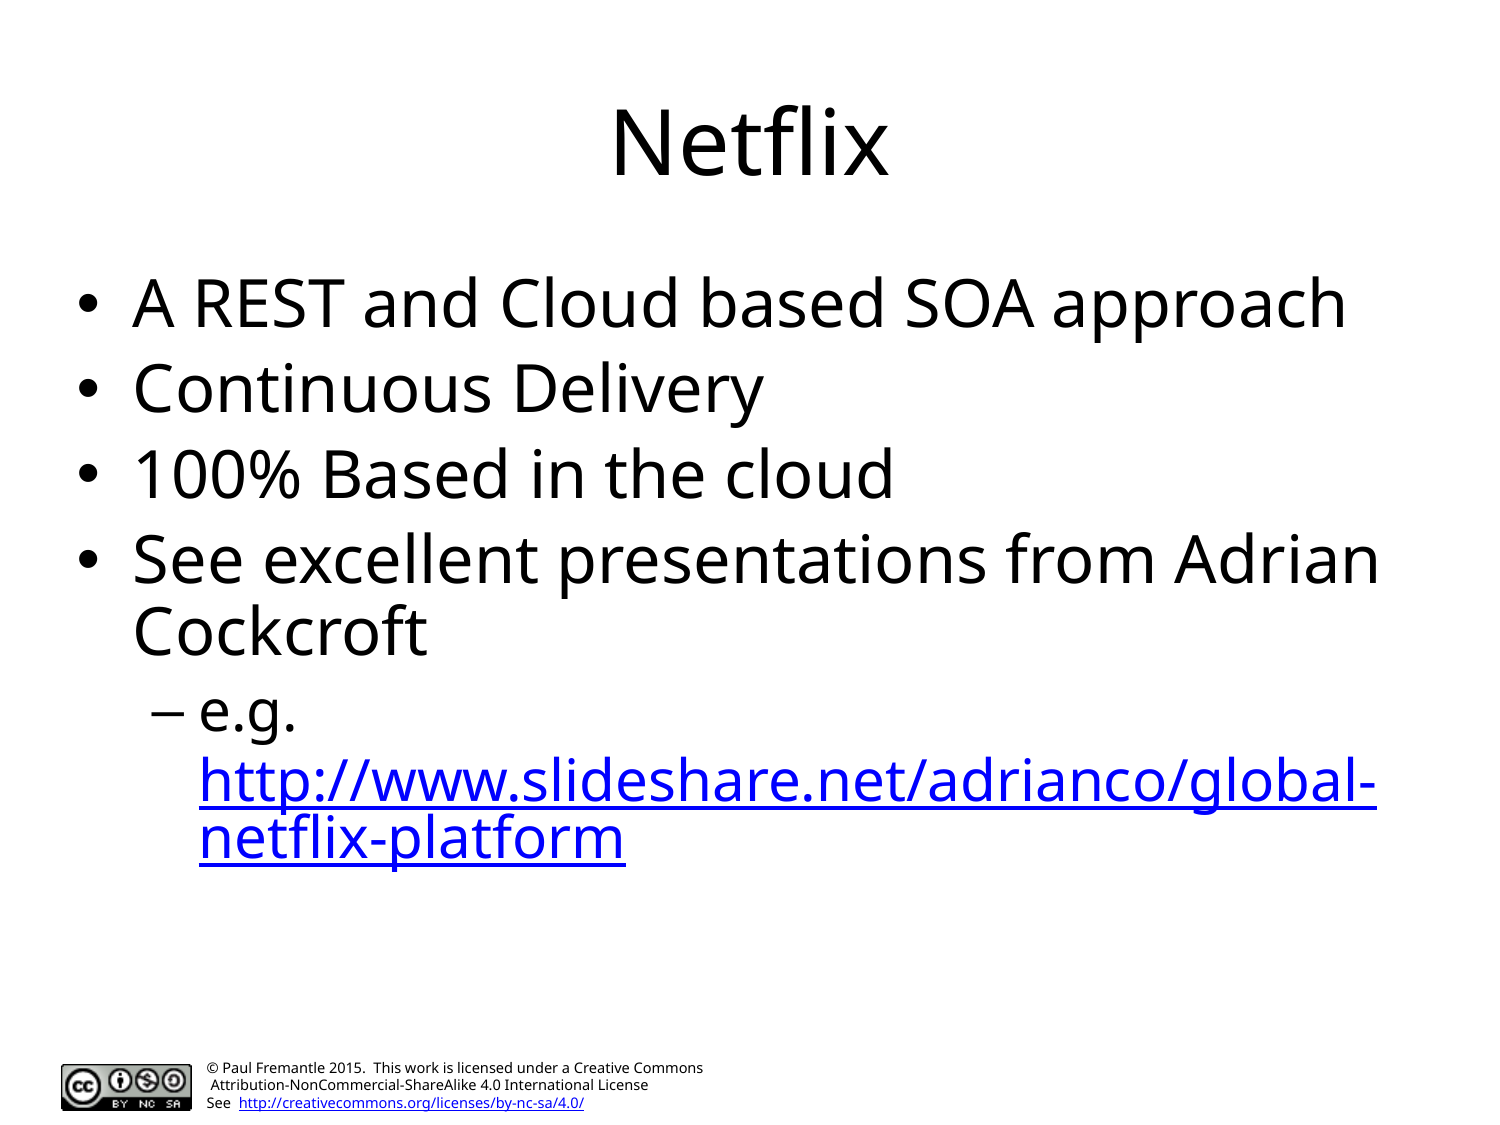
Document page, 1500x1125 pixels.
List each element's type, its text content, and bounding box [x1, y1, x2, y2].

picture [61, 1064, 192, 1111]
list A REST and Cloud based SOA approach Continuous Delivery 100% Based in the cloud See excellent presentations from Adrian Cockcroft e.g. http://www.slideshare.net/adrianco/global-netflix-platform [61, 262, 1412, 1005]
title Netflix [75, 45, 1425, 233]
